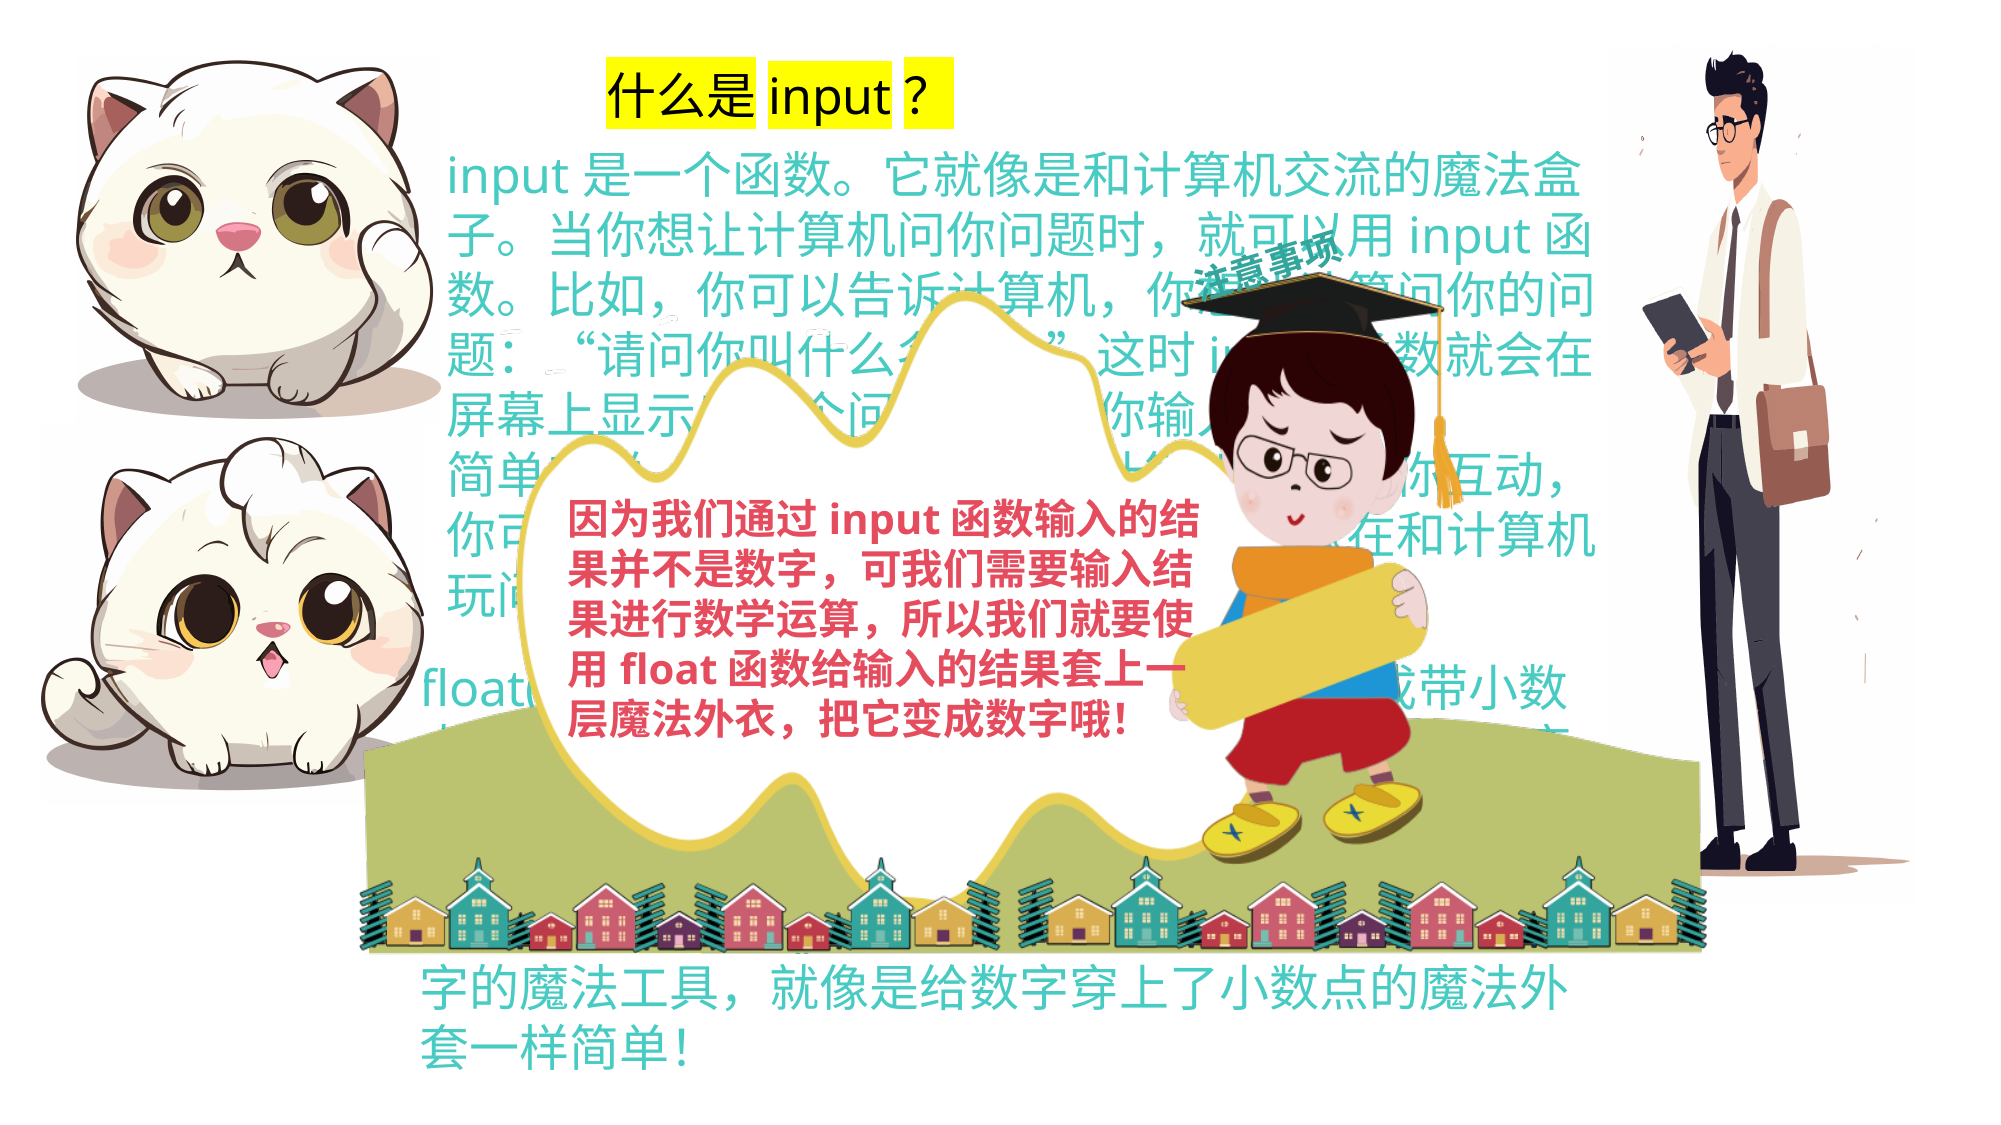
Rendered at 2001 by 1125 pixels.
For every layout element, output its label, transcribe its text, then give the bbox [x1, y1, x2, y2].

picture [40, 56, 442, 805]
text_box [273, 80, 1793, 1059]
text_box float()就像是一个魔法手段，可以把东西变成带小数点的数字。比如，你可以告诉计算机：“把‘3.5’变成真正的带小数点的数字3.5。” float() 就会把这个文字变成一个可以进行小数运算的数字。 简单来说，float() 是一个让文字变成带小数点的数字的魔法工具，就像是给数字穿上了小数点的魔法外套一样简单！ [404, 1059, 1595, 1085]
picture [1607, 42, 1917, 906]
text_box 什么是input？ [591, 57, 1258, 80]
